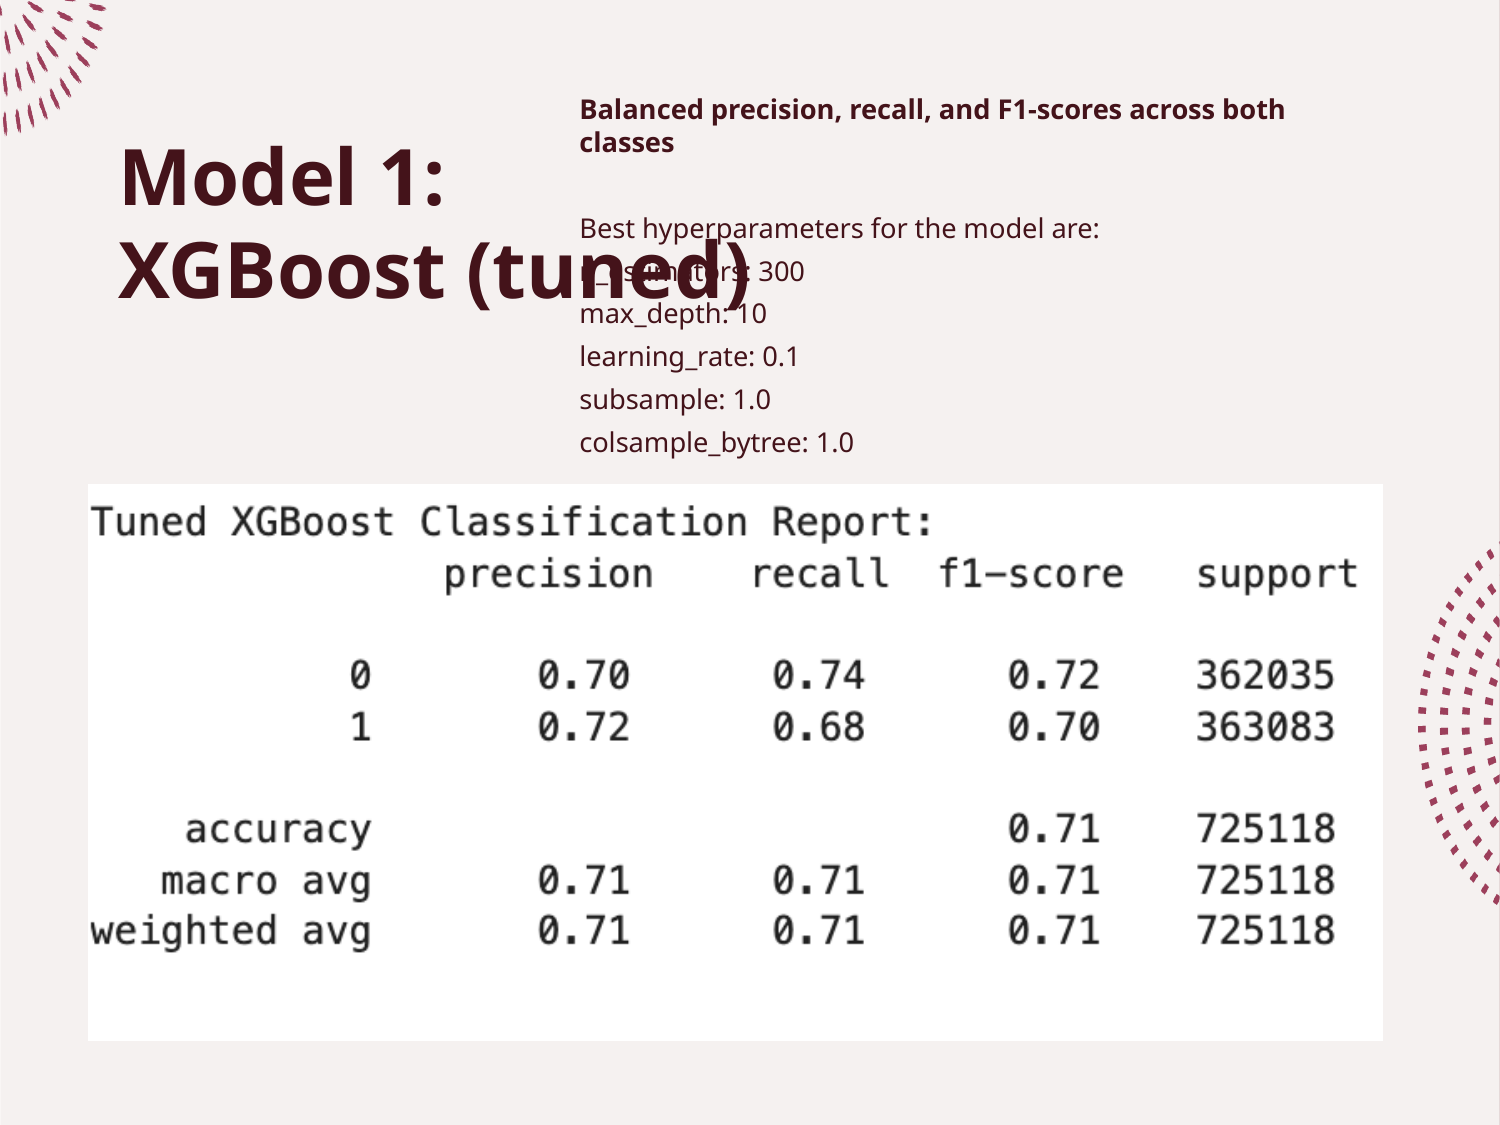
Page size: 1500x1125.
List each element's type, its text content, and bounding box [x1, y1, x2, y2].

picture [0, 0, 108, 138]
text_box [0, 0, 1500, 1125]
picture [1418, 515, 1500, 934]
title Model 1: XGBoost (tuned) [103, 91, 564, 350]
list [88, 484, 1383, 1041]
text_box Balanced precision, recall, and F1-scores across both classes Best hyperparameters for the model are: n_estimators: 300 max_depth: 10 learning_rate: 0.1 subsample: 1.0 colsample_bytree: 1.0 [564, 85, 1347, 469]
